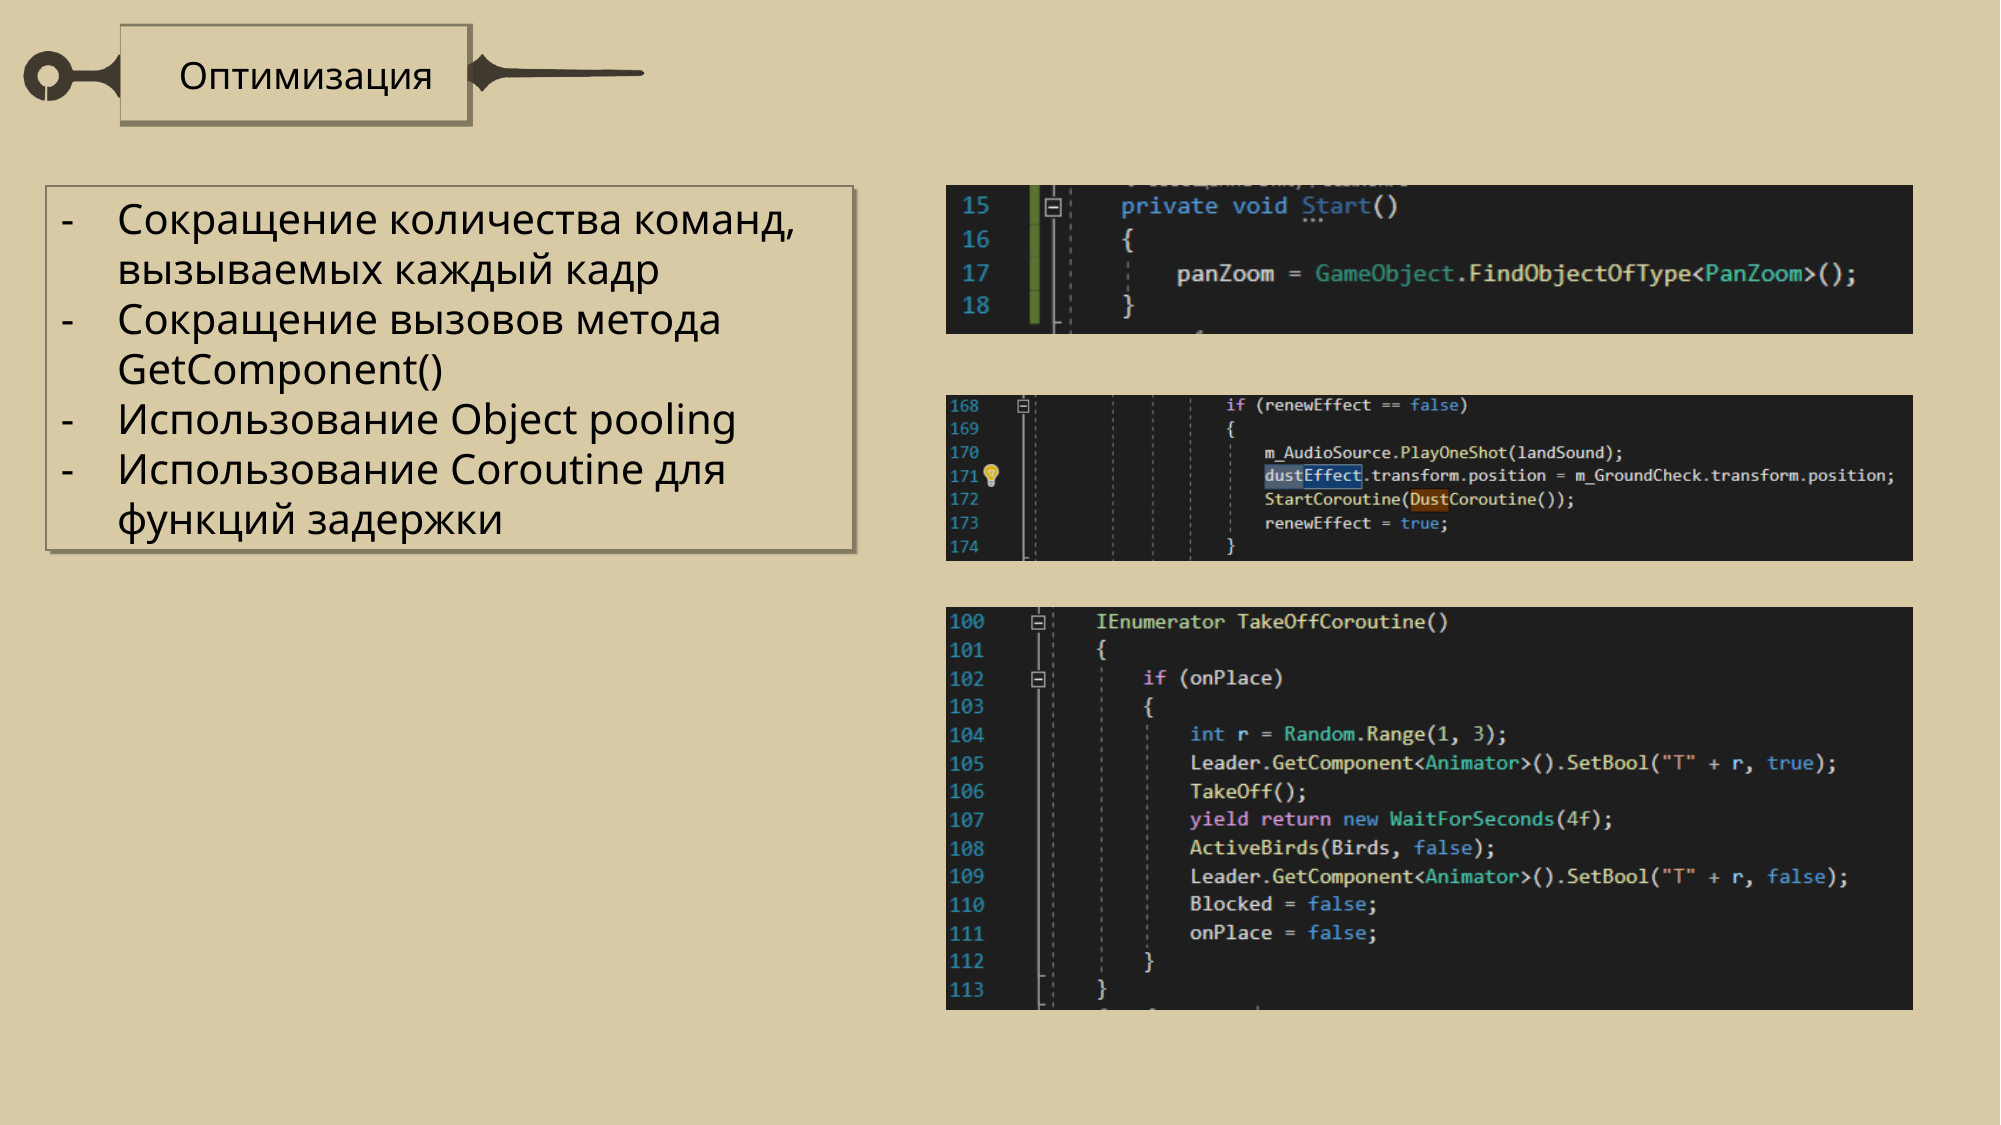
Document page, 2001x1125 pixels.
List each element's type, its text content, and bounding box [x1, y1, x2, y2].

text_box Сокращение количества команд, вызываемых каждый кадр Сокращение вызовов метода GetComponent() Использование Object pooling Использование Coroutine для функций задержки [45, 185, 854, 551]
picture [946, 185, 1913, 334]
picture [946, 395, 1913, 561]
picture [946, 607, 1913, 1010]
picture [0, 0, 663, 154]
